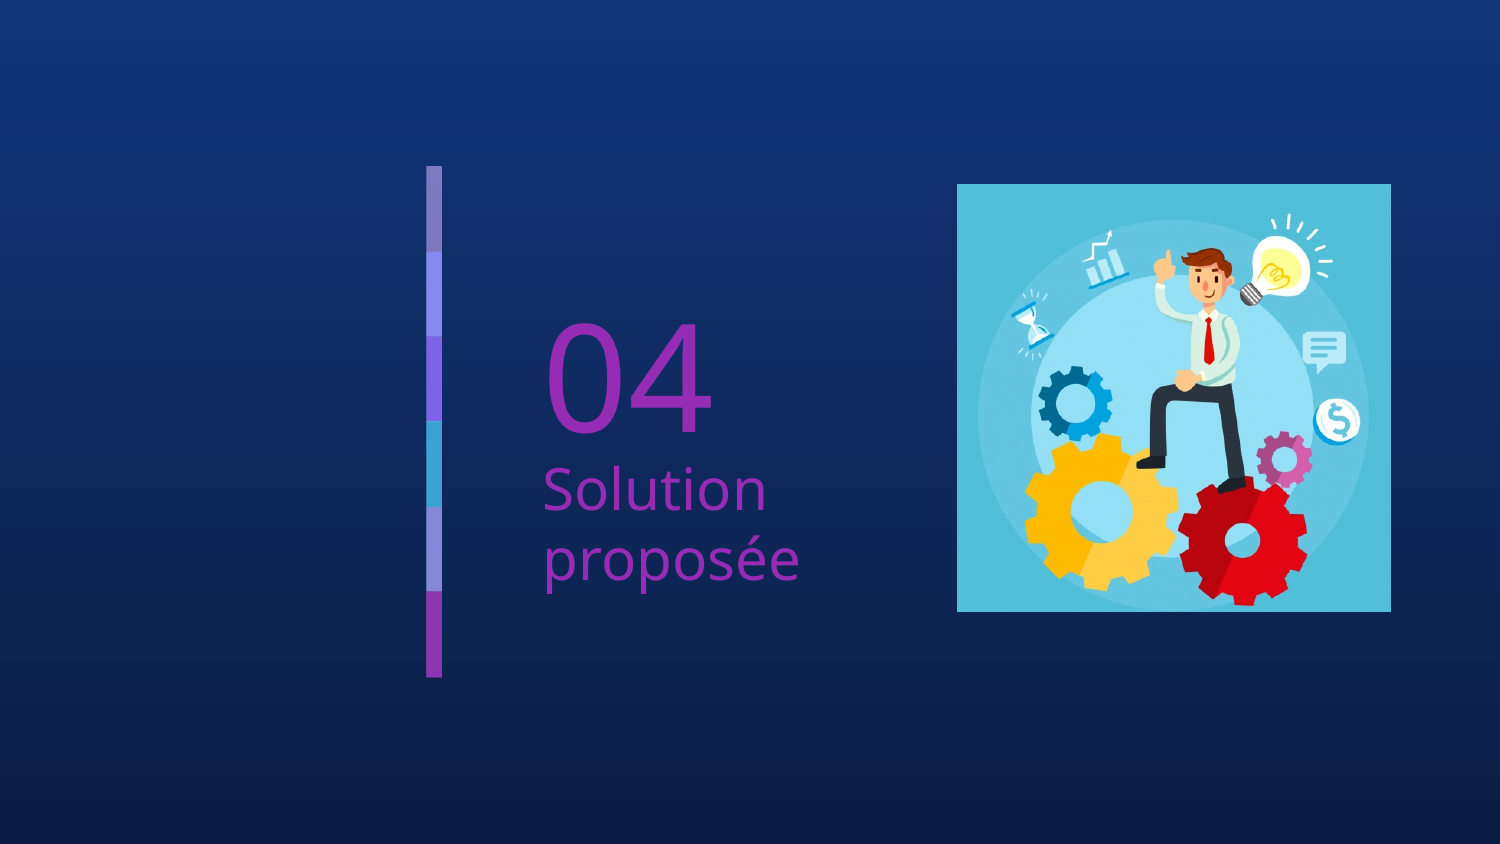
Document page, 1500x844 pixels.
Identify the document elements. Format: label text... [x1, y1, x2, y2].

picture [957, 184, 1391, 612]
title Solution proposée [527, 472, 952, 573]
title 04 [527, 271, 790, 472]
